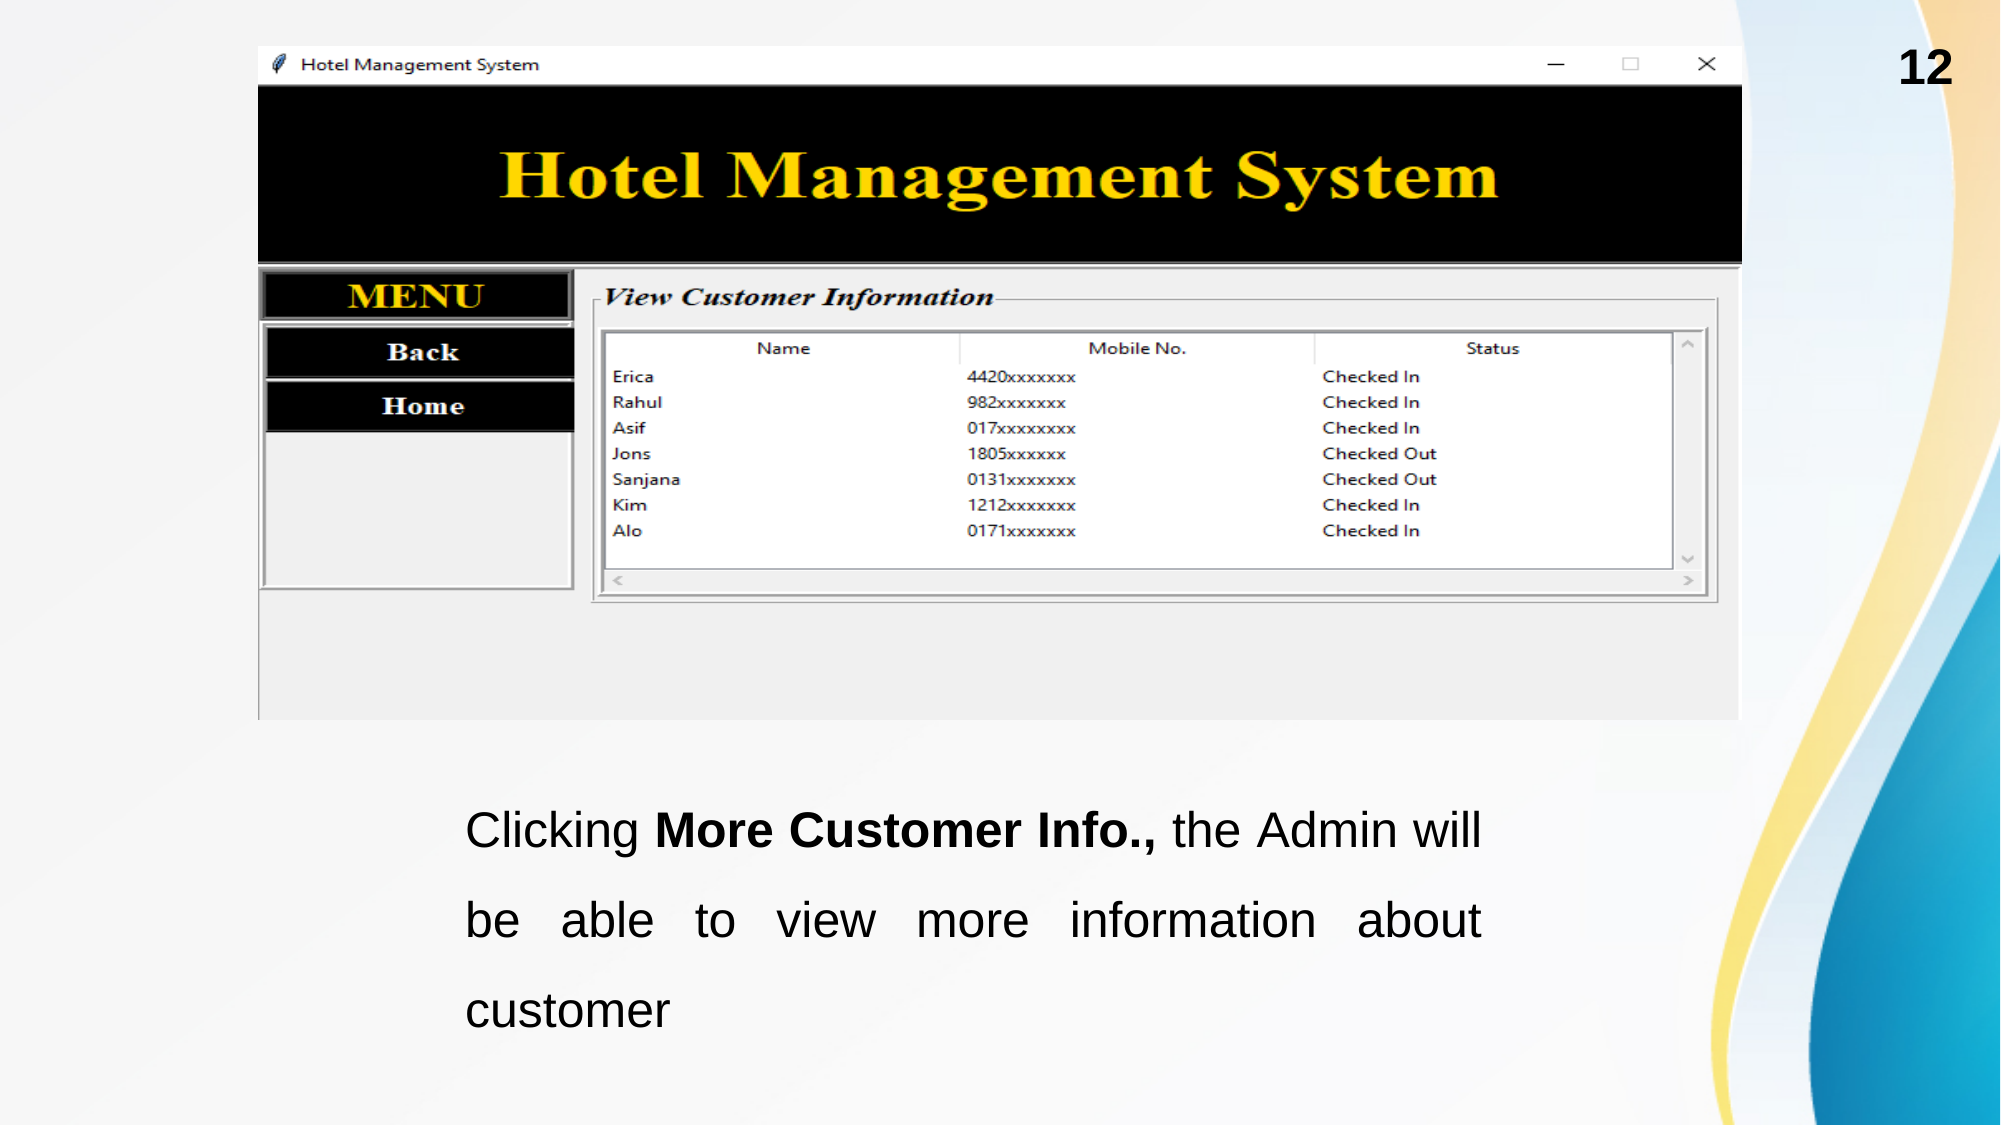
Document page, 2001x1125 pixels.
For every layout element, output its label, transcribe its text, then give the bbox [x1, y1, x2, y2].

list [258, 46, 1742, 720]
text_box 12 [1876, 27, 1969, 106]
picture [0, 0, 2001, 1125]
text_box Clicking More Customer Info., the Admin will be able to view more information about customer [450, 759, 1497, 1045]
